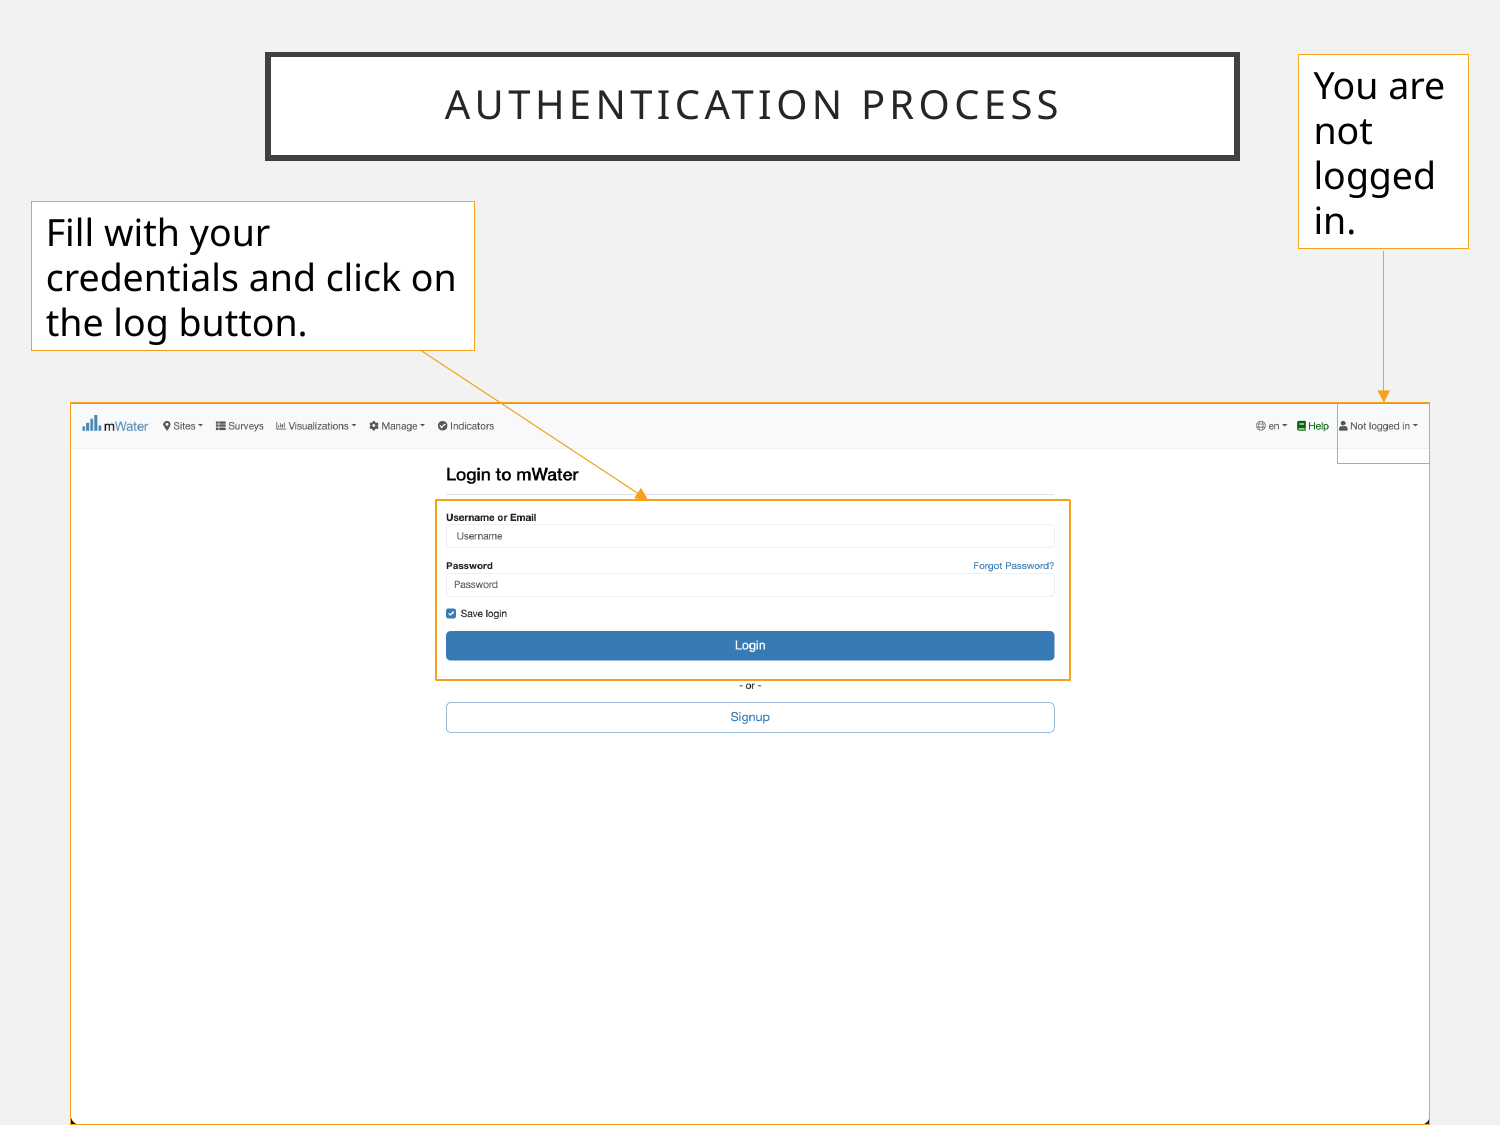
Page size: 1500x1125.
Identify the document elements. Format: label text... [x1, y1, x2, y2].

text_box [420, 349, 648, 500]
text_box You are not logged in. [1298, 54, 1469, 249]
text_box Fill with your credentials and click on the log button. [31, 201, 475, 351]
picture [70, 402, 1430, 1125]
title Authentication PRocess [265, 52, 1240, 161]
